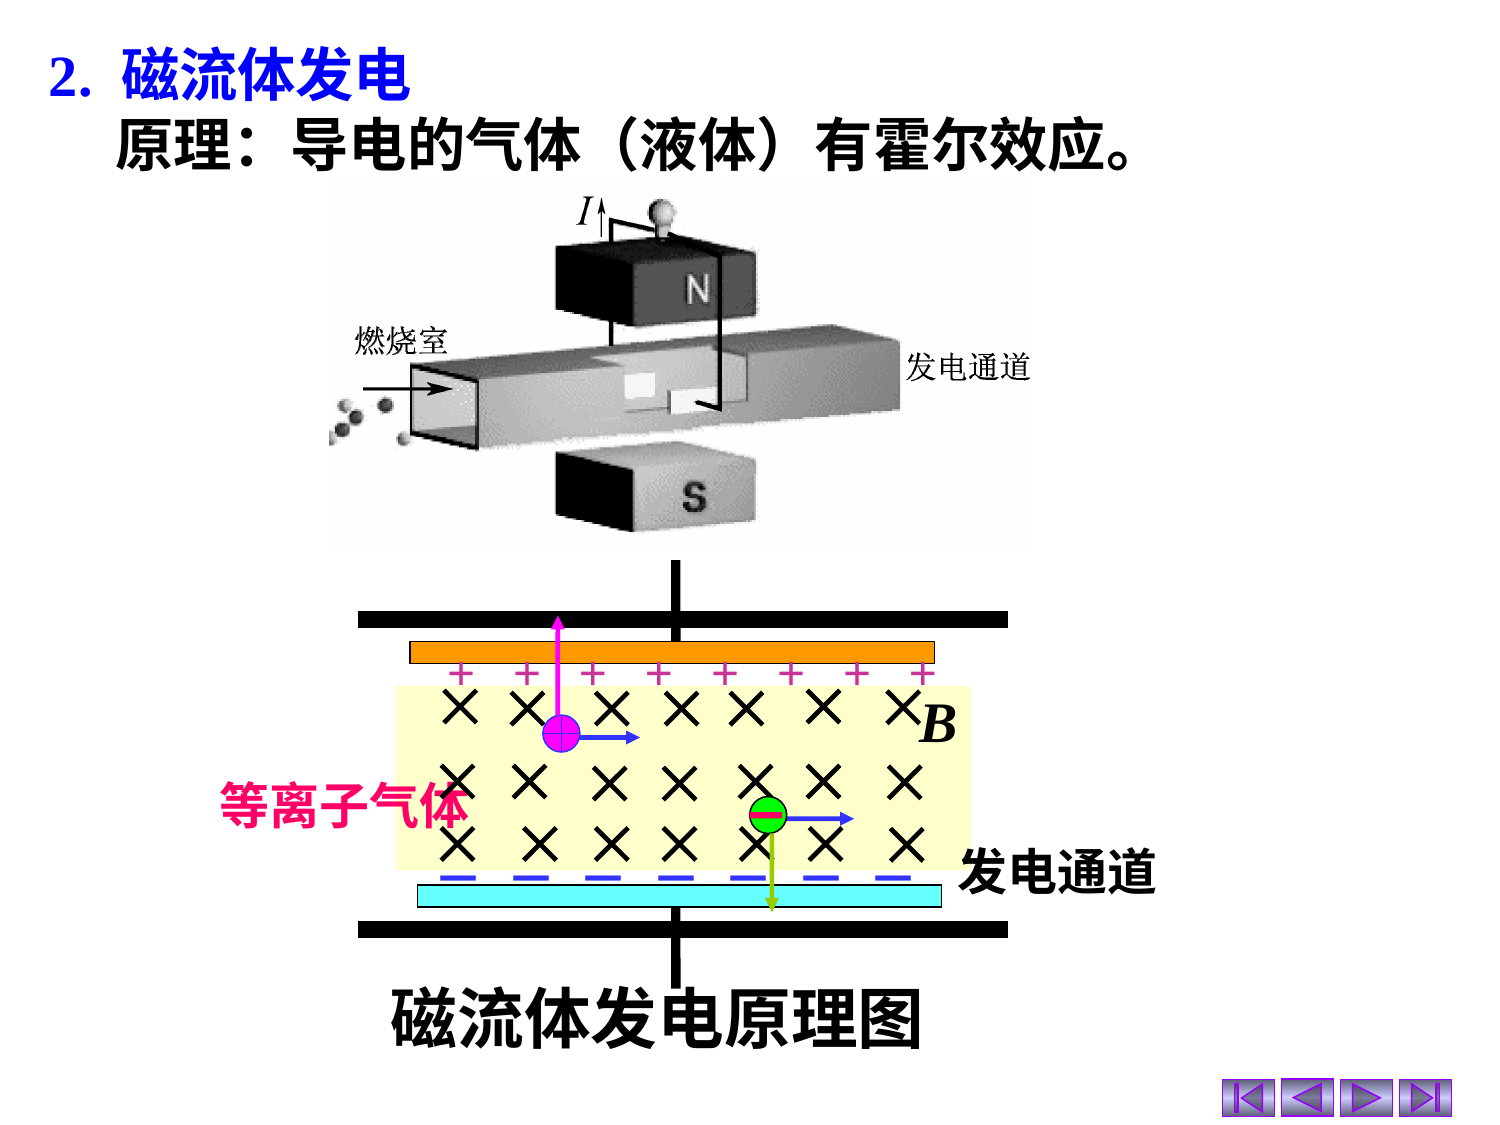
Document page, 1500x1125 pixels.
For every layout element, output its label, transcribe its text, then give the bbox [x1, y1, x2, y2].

text_box 2. 磁流体发电 原理：导电的气体（液体）有霍尔效应。 [34, 30, 1226, 186]
picture [329, 175, 1031, 547]
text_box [203, 560, 1173, 1065]
slide_number [1149, 1046, 1500, 1125]
